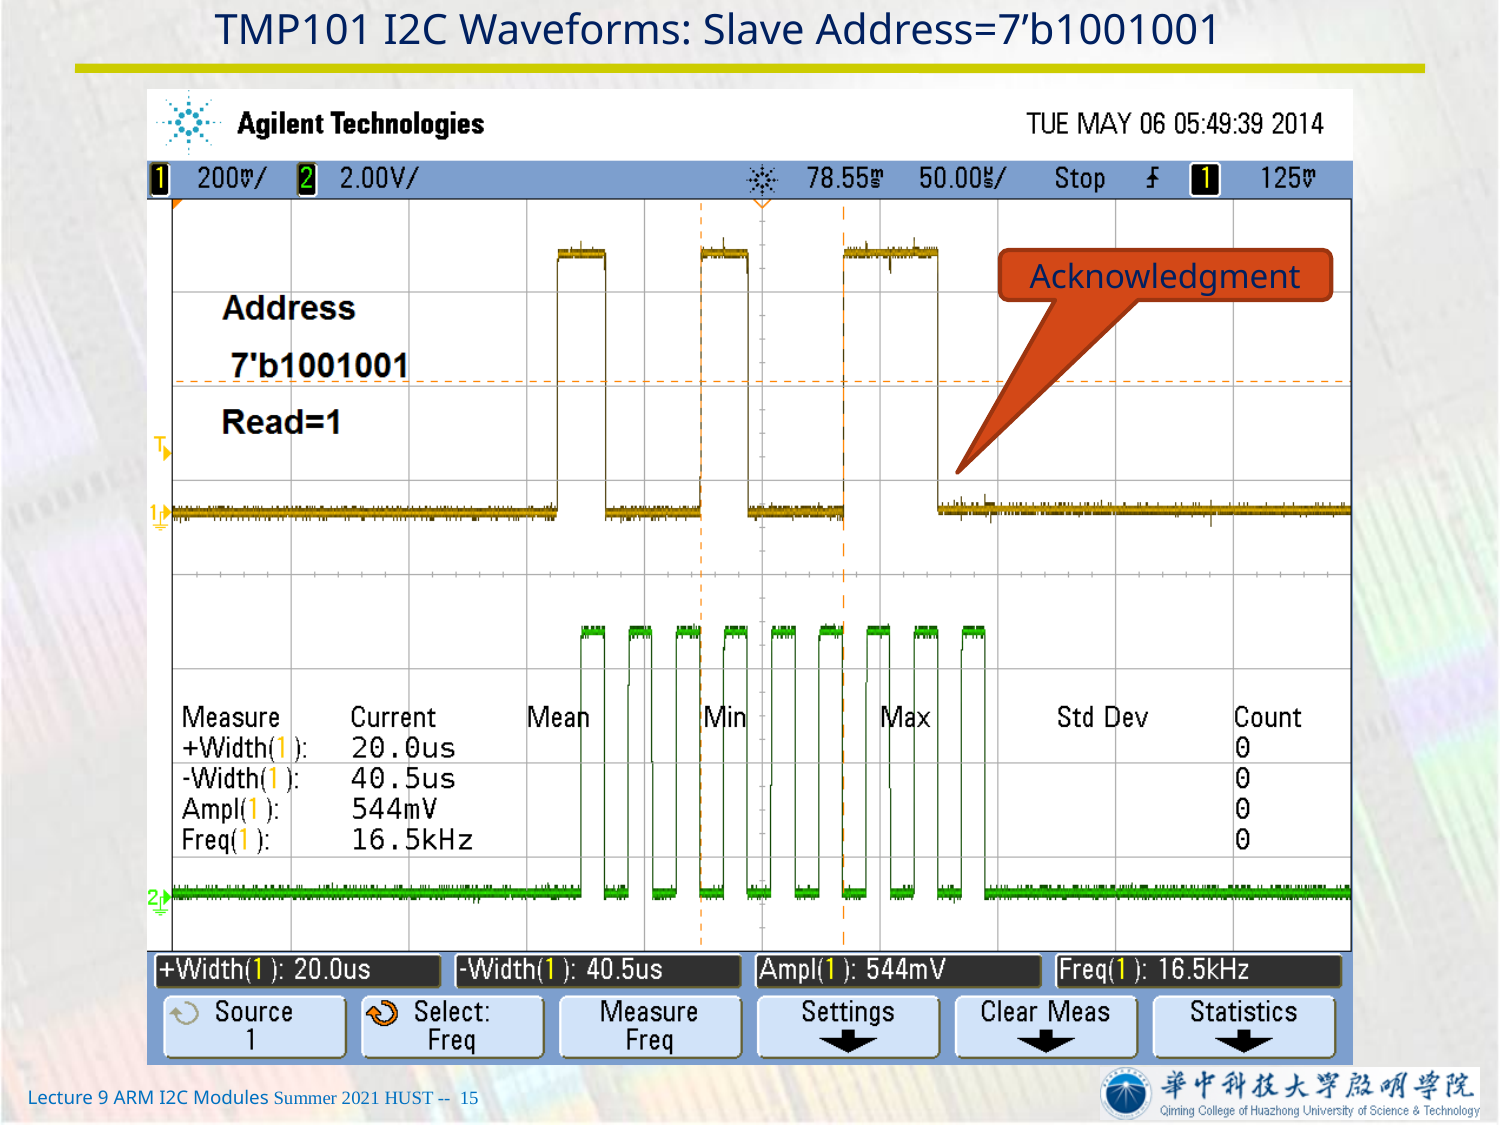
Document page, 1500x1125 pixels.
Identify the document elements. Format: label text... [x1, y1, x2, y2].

title TMP101 I2C Waveforms: Slave Address=7’b1001001 [0, 3, 1438, 47]
picture [0, 0, 1500, 1125]
